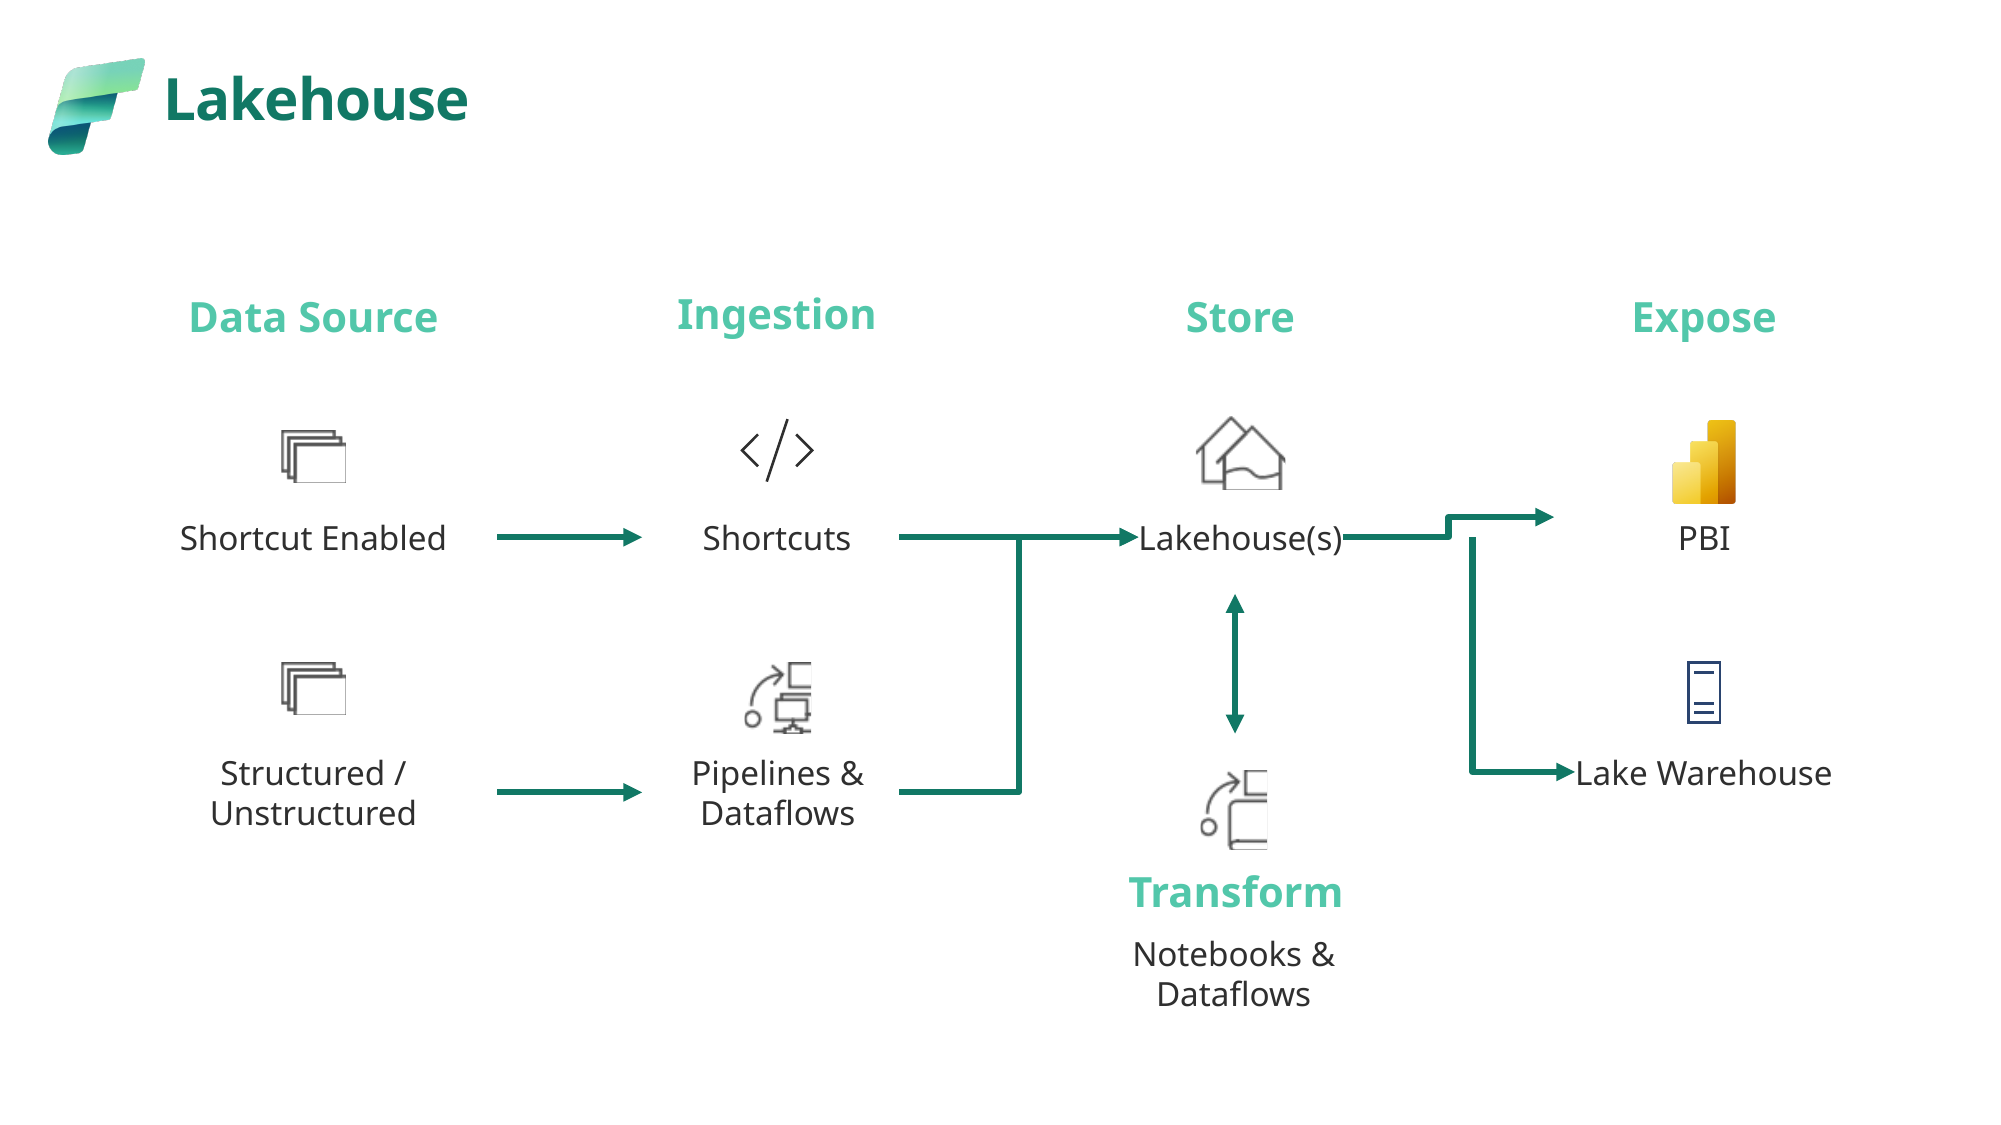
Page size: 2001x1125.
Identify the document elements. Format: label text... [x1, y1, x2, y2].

text_box PBI [1677, 517, 1731, 558]
text_box Lake Warehouse [1575, 751, 1834, 792]
text_box [797, 435, 813, 466]
text_box Lakehouse(s) [1138, 517, 1343, 558]
picture [744, 662, 812, 734]
picture [1662, 419, 1747, 504]
text_box Expose [1631, 291, 1777, 342]
text_box Data Source [188, 291, 439, 342]
text_box [1688, 662, 1720, 723]
picture [1200, 769, 1268, 850]
picture [281, 430, 347, 484]
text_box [1390, 516, 1555, 773]
text_box Ingestion [677, 288, 877, 339]
picture [48, 58, 145, 156]
text_box Lakehouse [163, 62, 1339, 133]
text_box Store [1185, 291, 1296, 342]
text_box Transform [1128, 865, 1344, 917]
text_box Notebooks & Dataflows [1120, 933, 1348, 1014]
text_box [899, 537, 1091, 793]
text_box [742, 435, 758, 466]
text_box Structured / Unstructured [163, 751, 464, 832]
text_box Pipelines & Dataflows [656, 751, 900, 832]
text_box Shortcuts [702, 517, 852, 558]
text_box Shortcut Enabled [179, 517, 448, 558]
picture [1195, 416, 1286, 490]
picture [281, 662, 347, 715]
